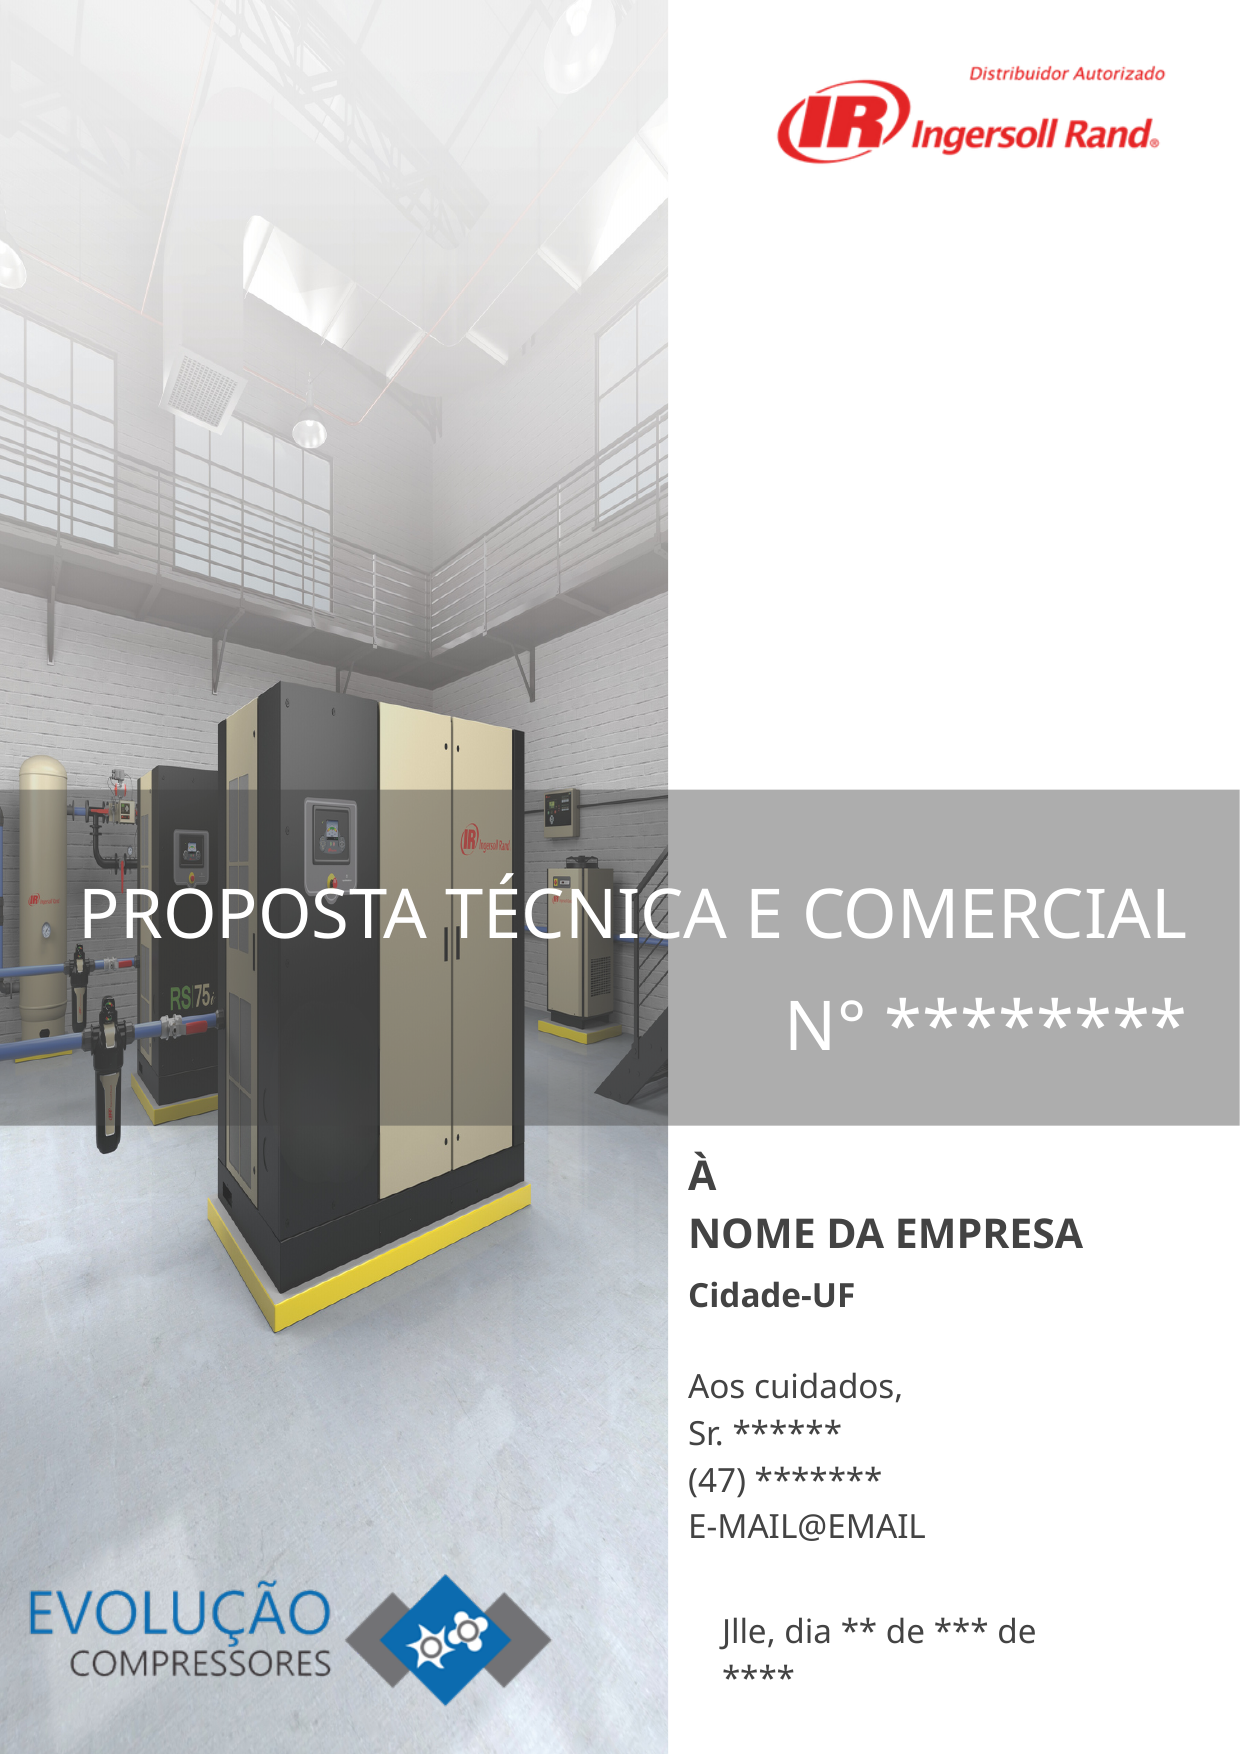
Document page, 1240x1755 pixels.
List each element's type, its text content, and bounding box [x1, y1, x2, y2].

text_box À NOME DA EMPRESA Cidade-UF [688, 1141, 1240, 1315]
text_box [0, 789, 1240, 1126]
text_box [722, 17, 1223, 208]
text_box [17, 1568, 556, 1713]
text_box [0, 0, 669, 787]
text_box Aos cuidados, Sr. ****** (47) ******* E-MAIL@EMAIL [688, 1359, 1189, 1546]
text_box Jlle, dia ** de *** de **** [722, 1603, 1117, 1697]
text_box [0, 1134, 669, 1754]
